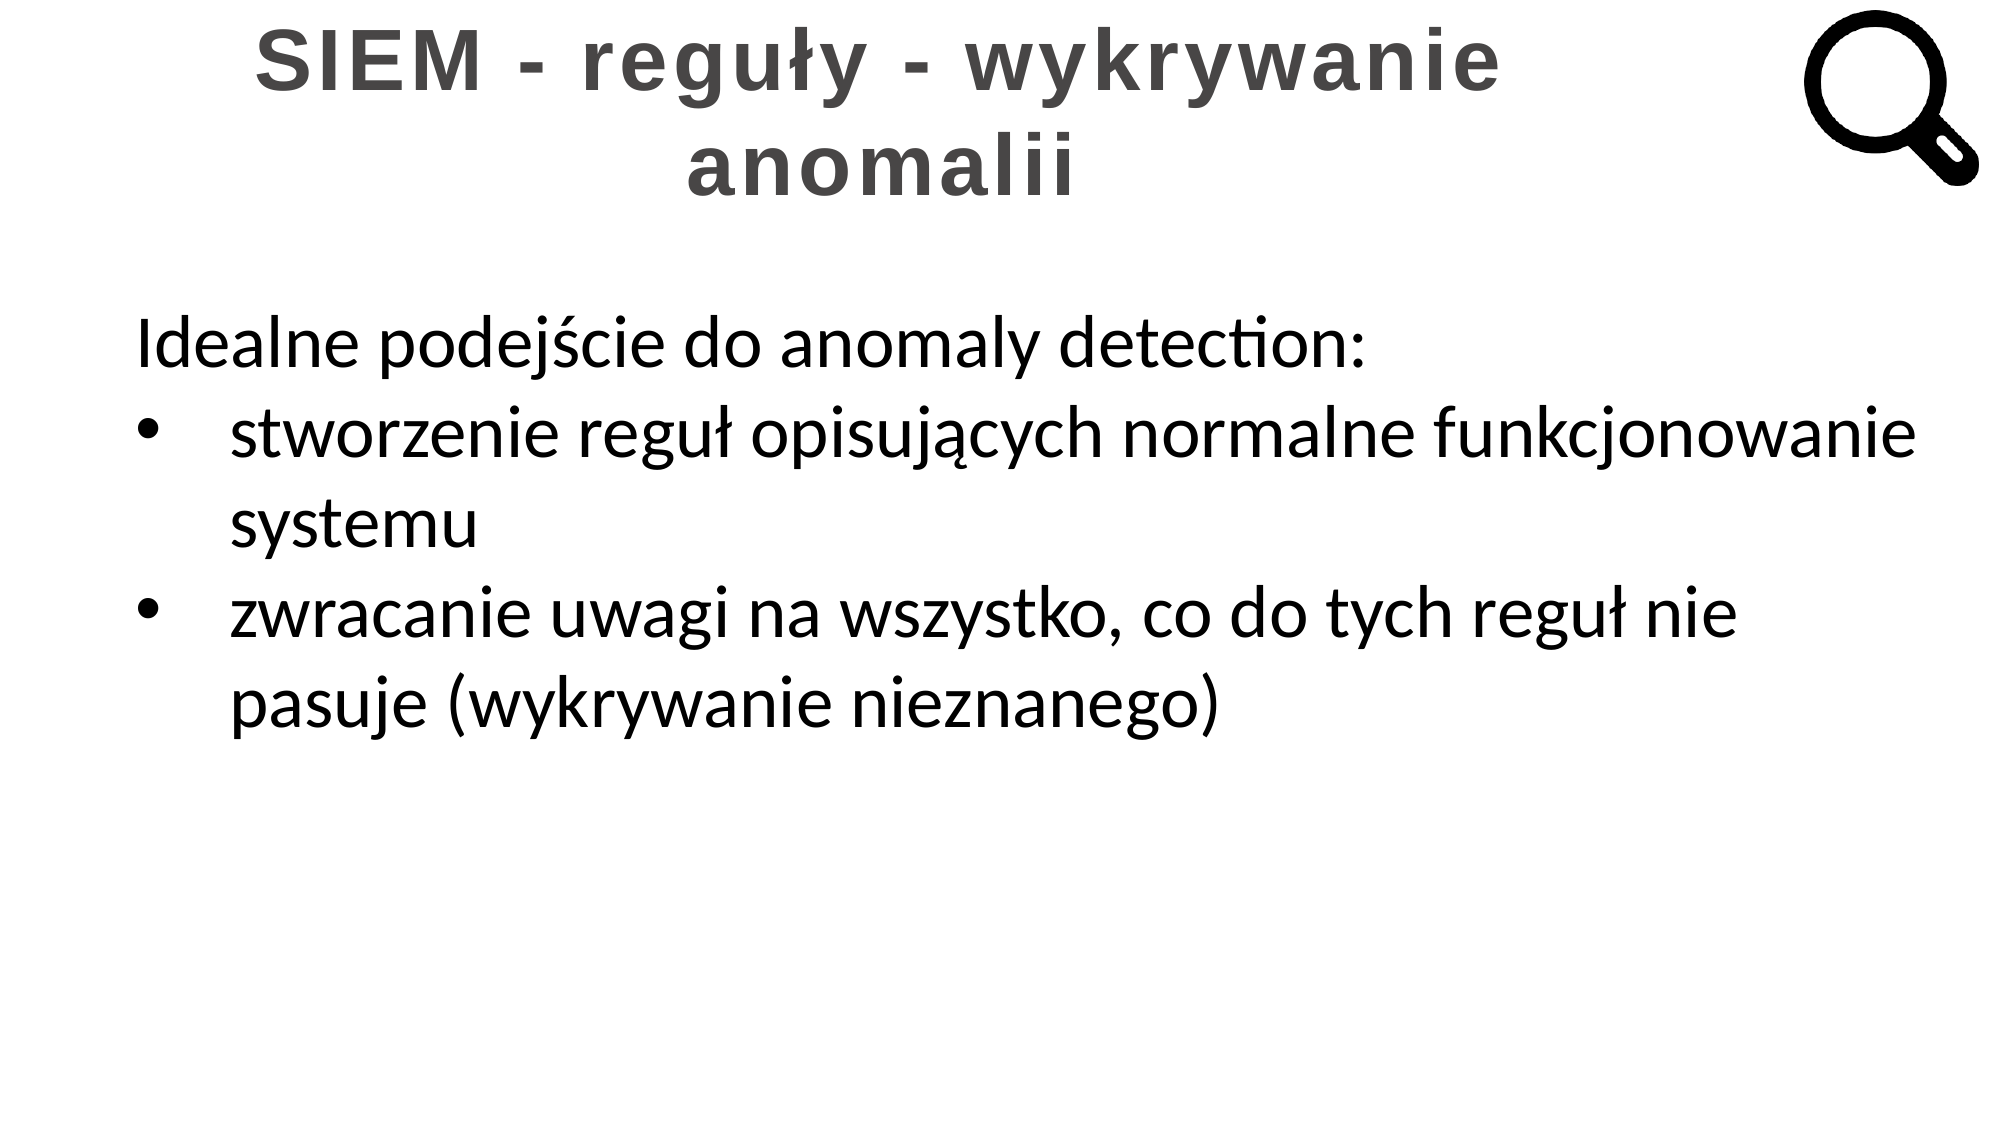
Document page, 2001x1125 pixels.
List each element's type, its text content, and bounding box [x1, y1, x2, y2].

text_box SIEM - reguły - wykrywanie anomalii [57, 3, 1704, 213]
text_box Idealne podejście do anomaly detection: stworzenie reguł opisujących normalne funkcjonowanie systemu zwracanie uwagi na wszystko, co do tych reguł nie pasuje (wykrywanie nieznanego) [135, 292, 1939, 923]
picture [1803, 10, 1979, 186]
